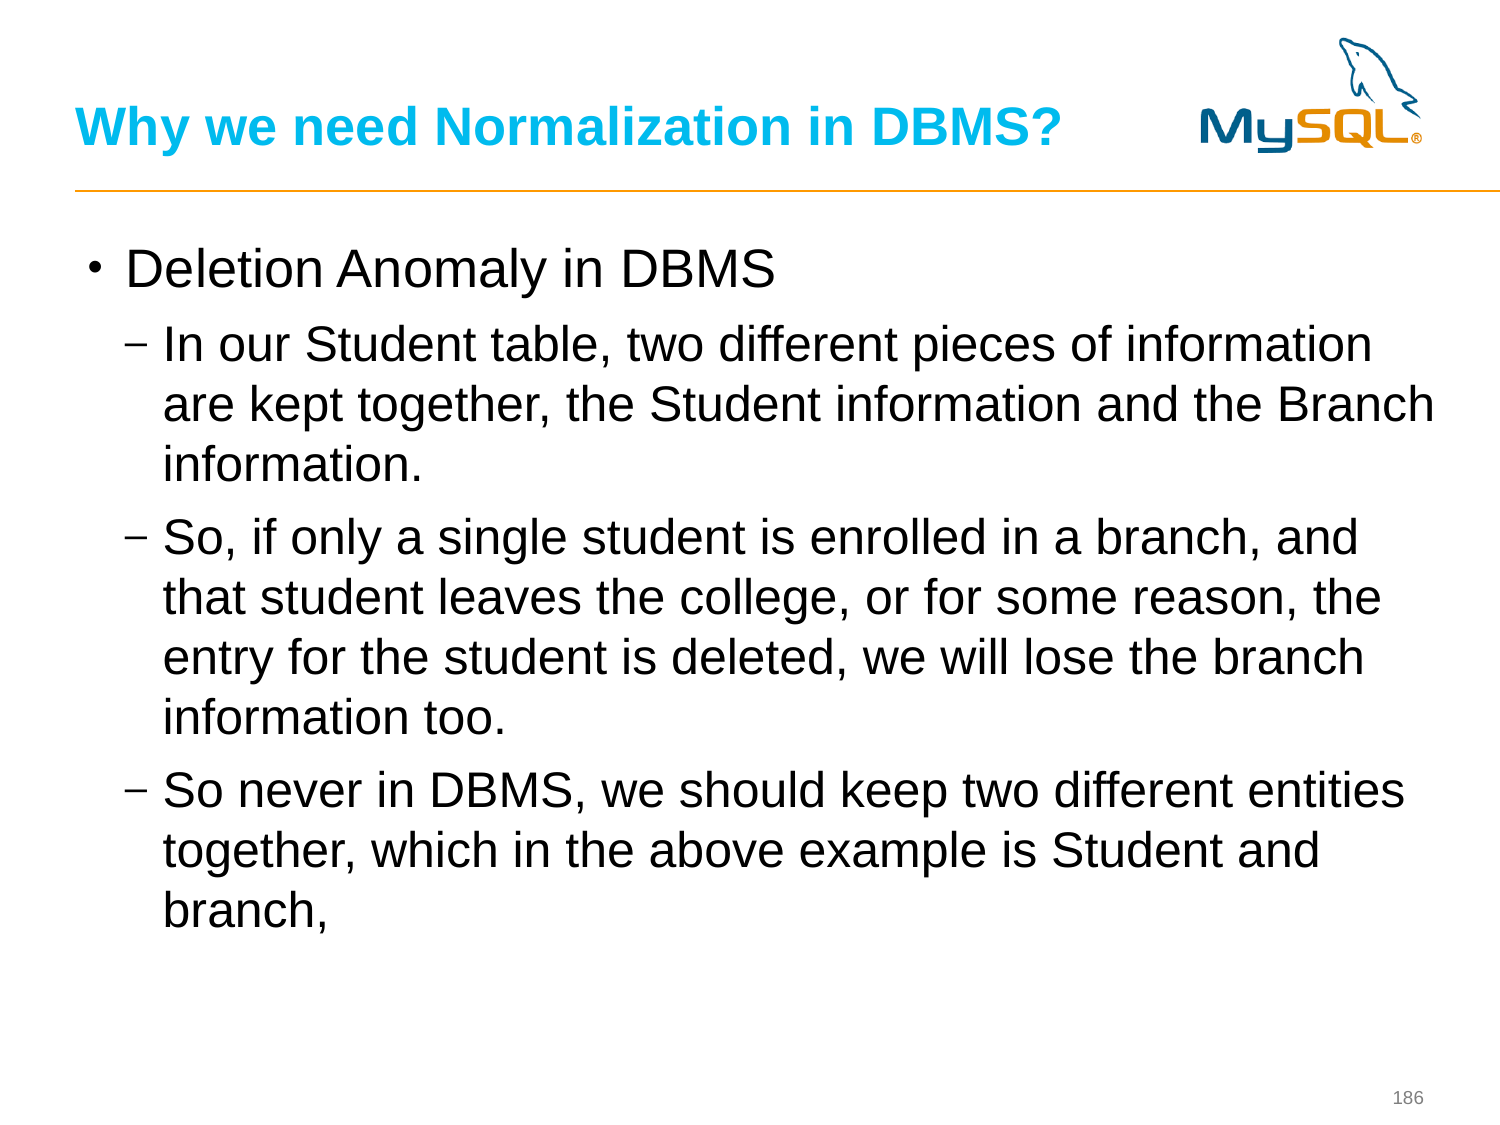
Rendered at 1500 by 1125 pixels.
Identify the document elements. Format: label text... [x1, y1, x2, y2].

list Deletion Anomaly in DBMS In our Student table, two different pieces of information are kept together, the Student information and the Branch information. So, if only a single student is enrolled in a branch, and that student leaves the college, or for some reason, the entry for the student is deleted, we will lose the branch information too. So never in DBMS, we should keep two different entities together, which in the above example is Student and branch, [87, 233, 1438, 1025]
title Why we need Normalization in DBMS? [75, 27, 1422, 157]
